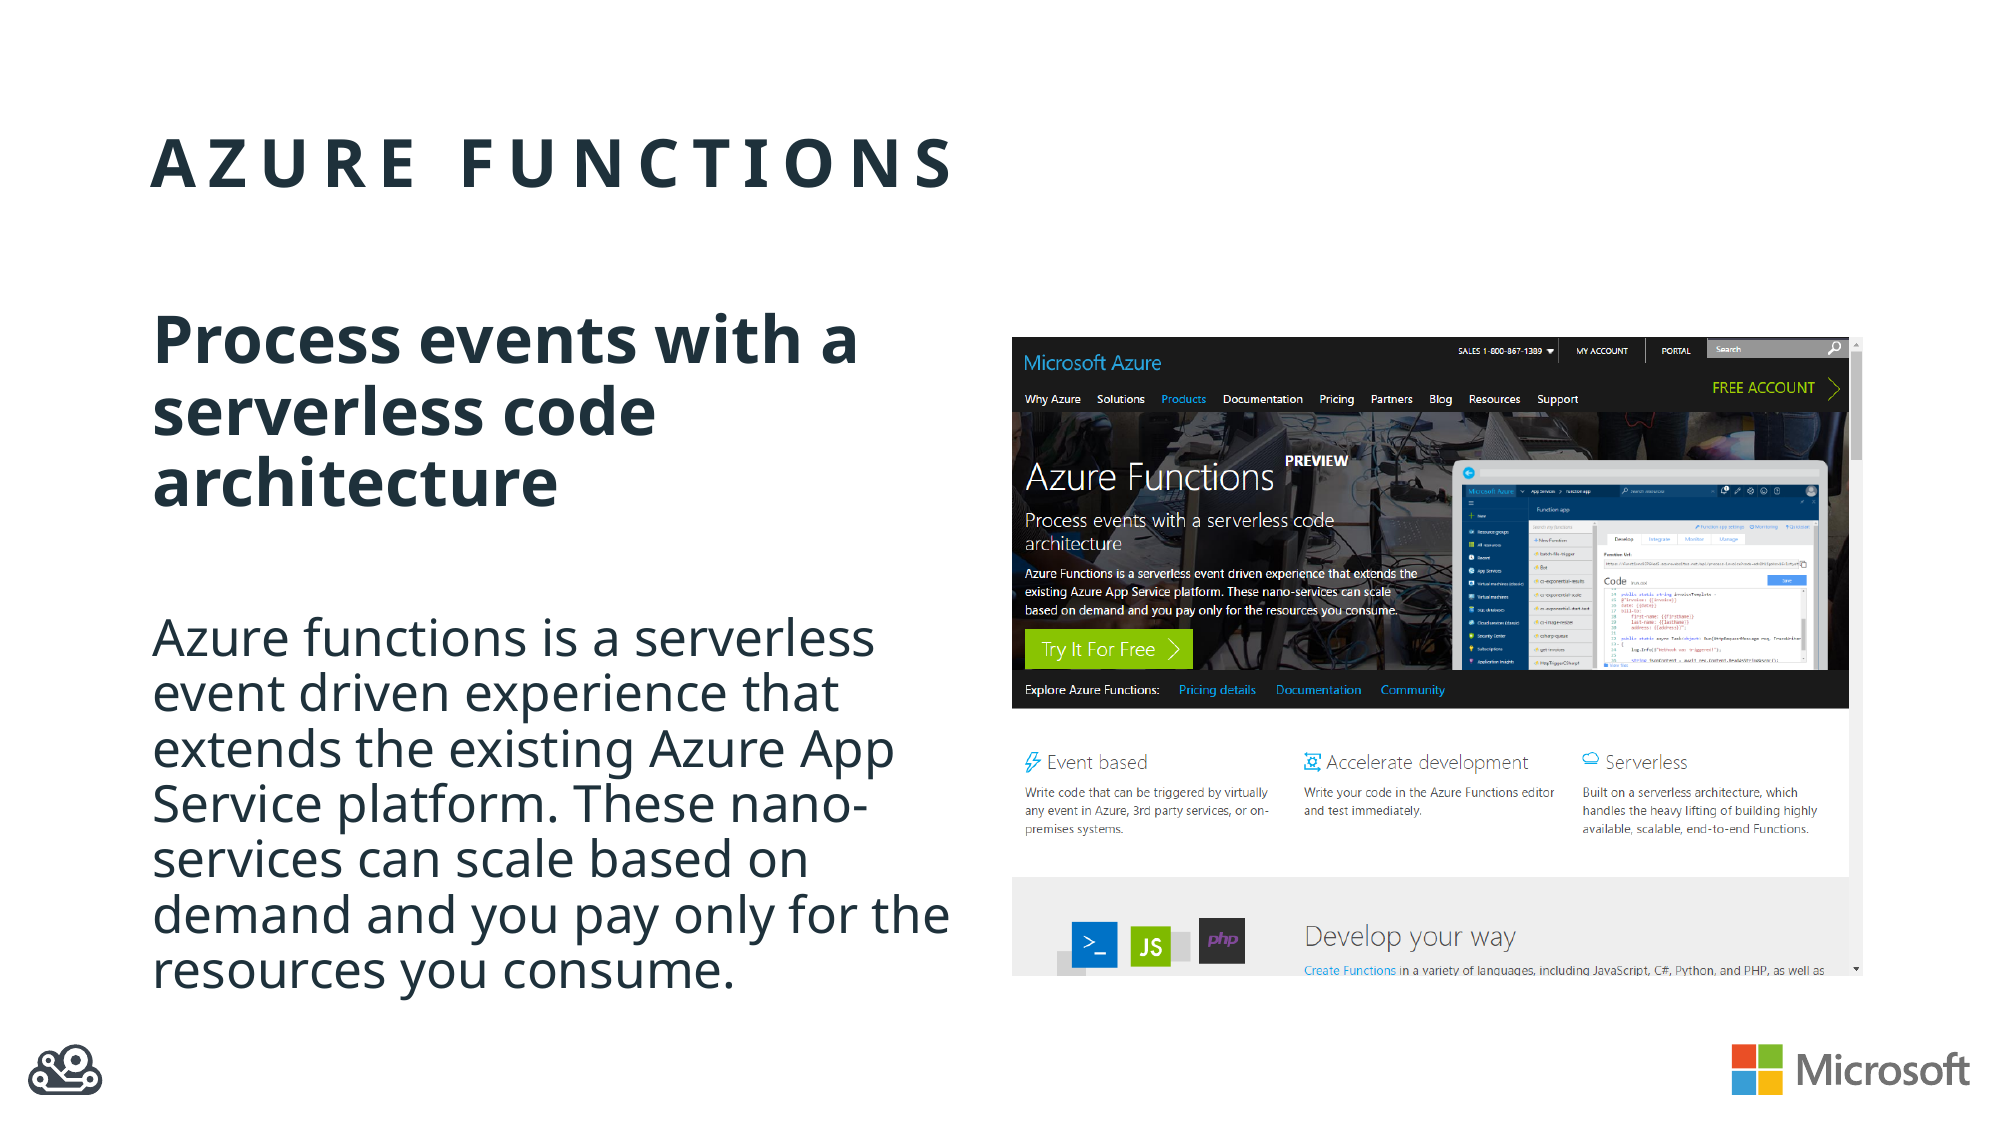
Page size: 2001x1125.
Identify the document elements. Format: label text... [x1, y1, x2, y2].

title Azure functions [135, 57, 1860, 275]
list Process events with a serverless code architecture Azure functions is a serverless event driven experience that extends the existing Azure App Service platform. These nano-services can scale based on demand and you pay only for the resources you consume. [137, 299, 988, 1014]
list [1012, 337, 1863, 976]
